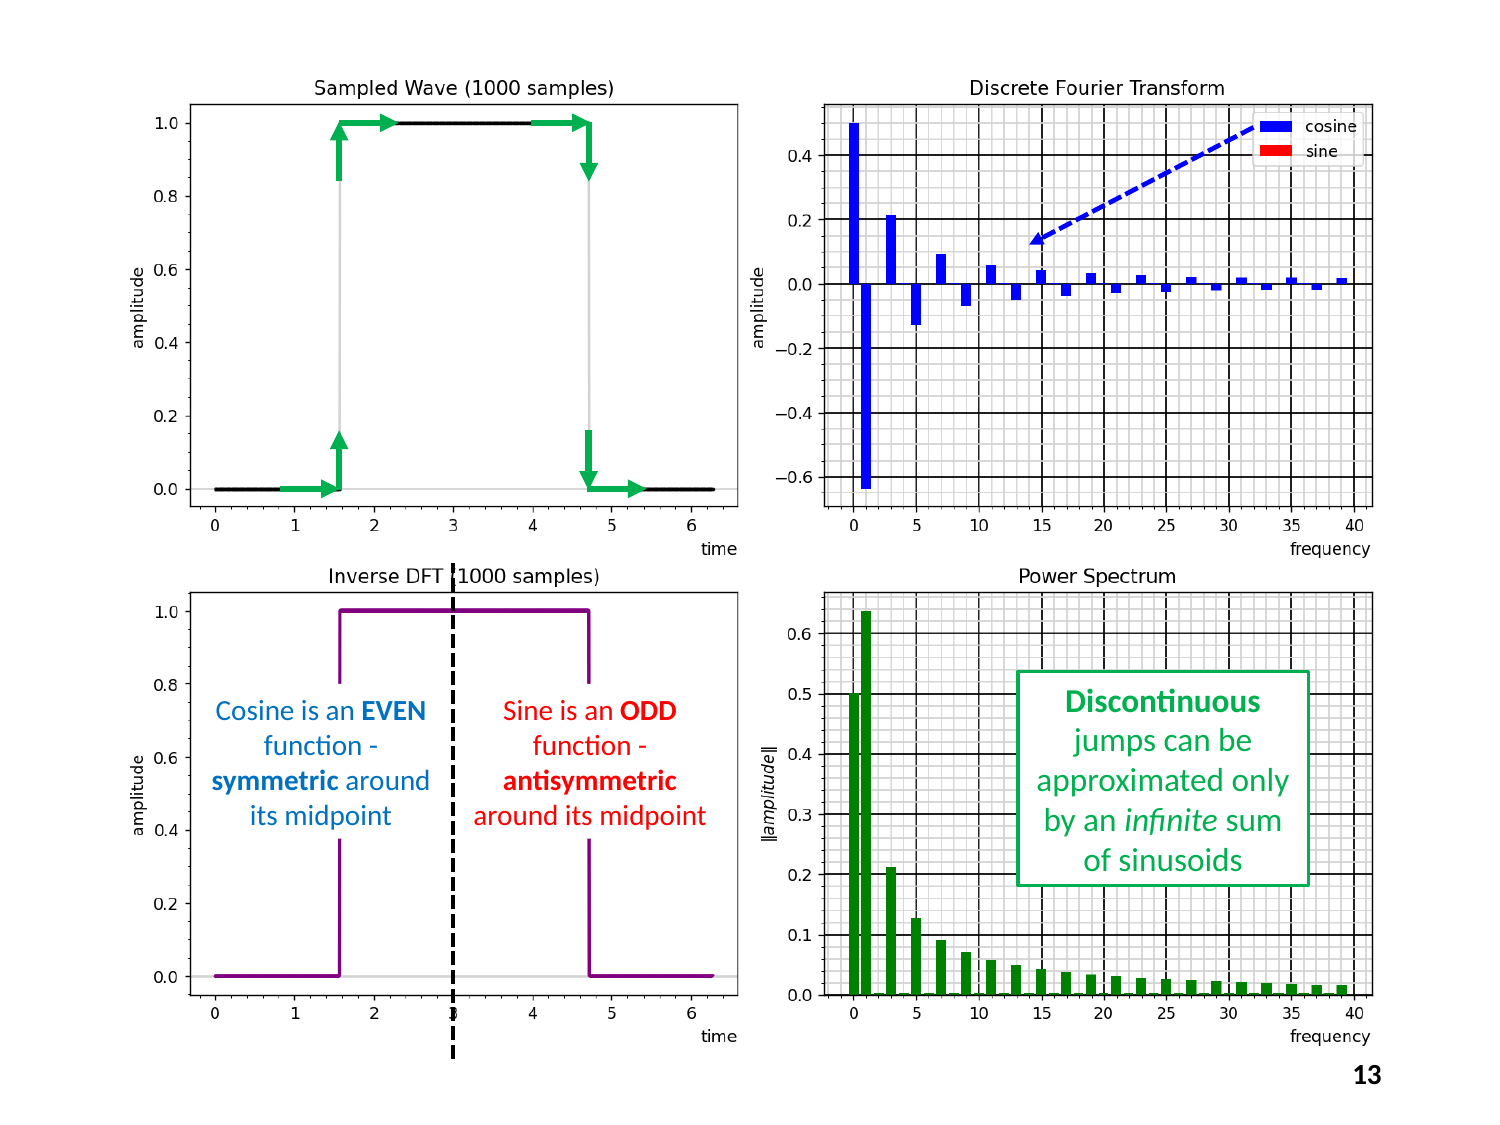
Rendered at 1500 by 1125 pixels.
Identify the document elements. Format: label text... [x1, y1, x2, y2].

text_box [1029, 127, 1254, 245]
slide_number 13 [1059, 1042, 1397, 1103]
picture [125, 75, 1375, 1050]
